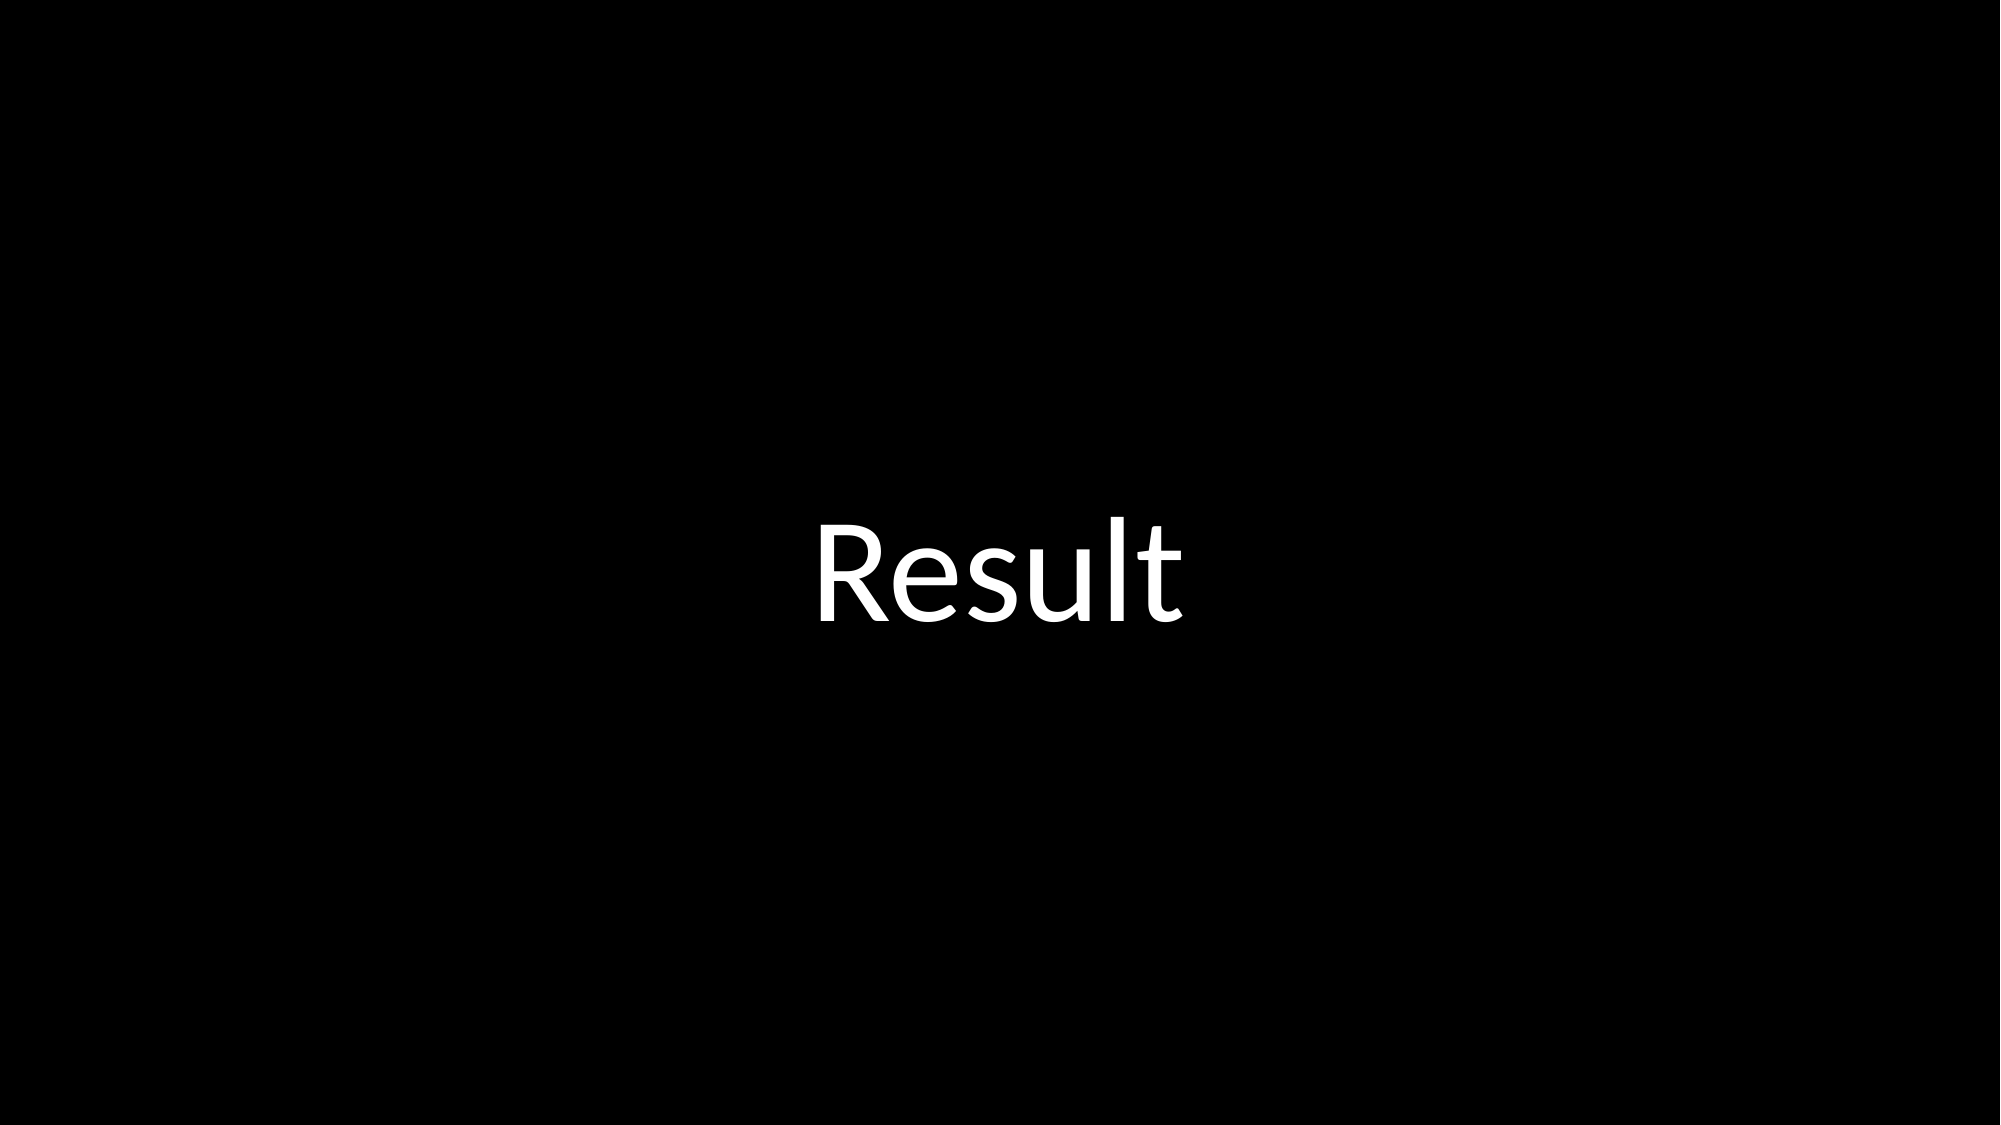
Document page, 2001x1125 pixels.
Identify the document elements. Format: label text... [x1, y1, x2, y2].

text_box Result [795, 463, 1205, 659]
